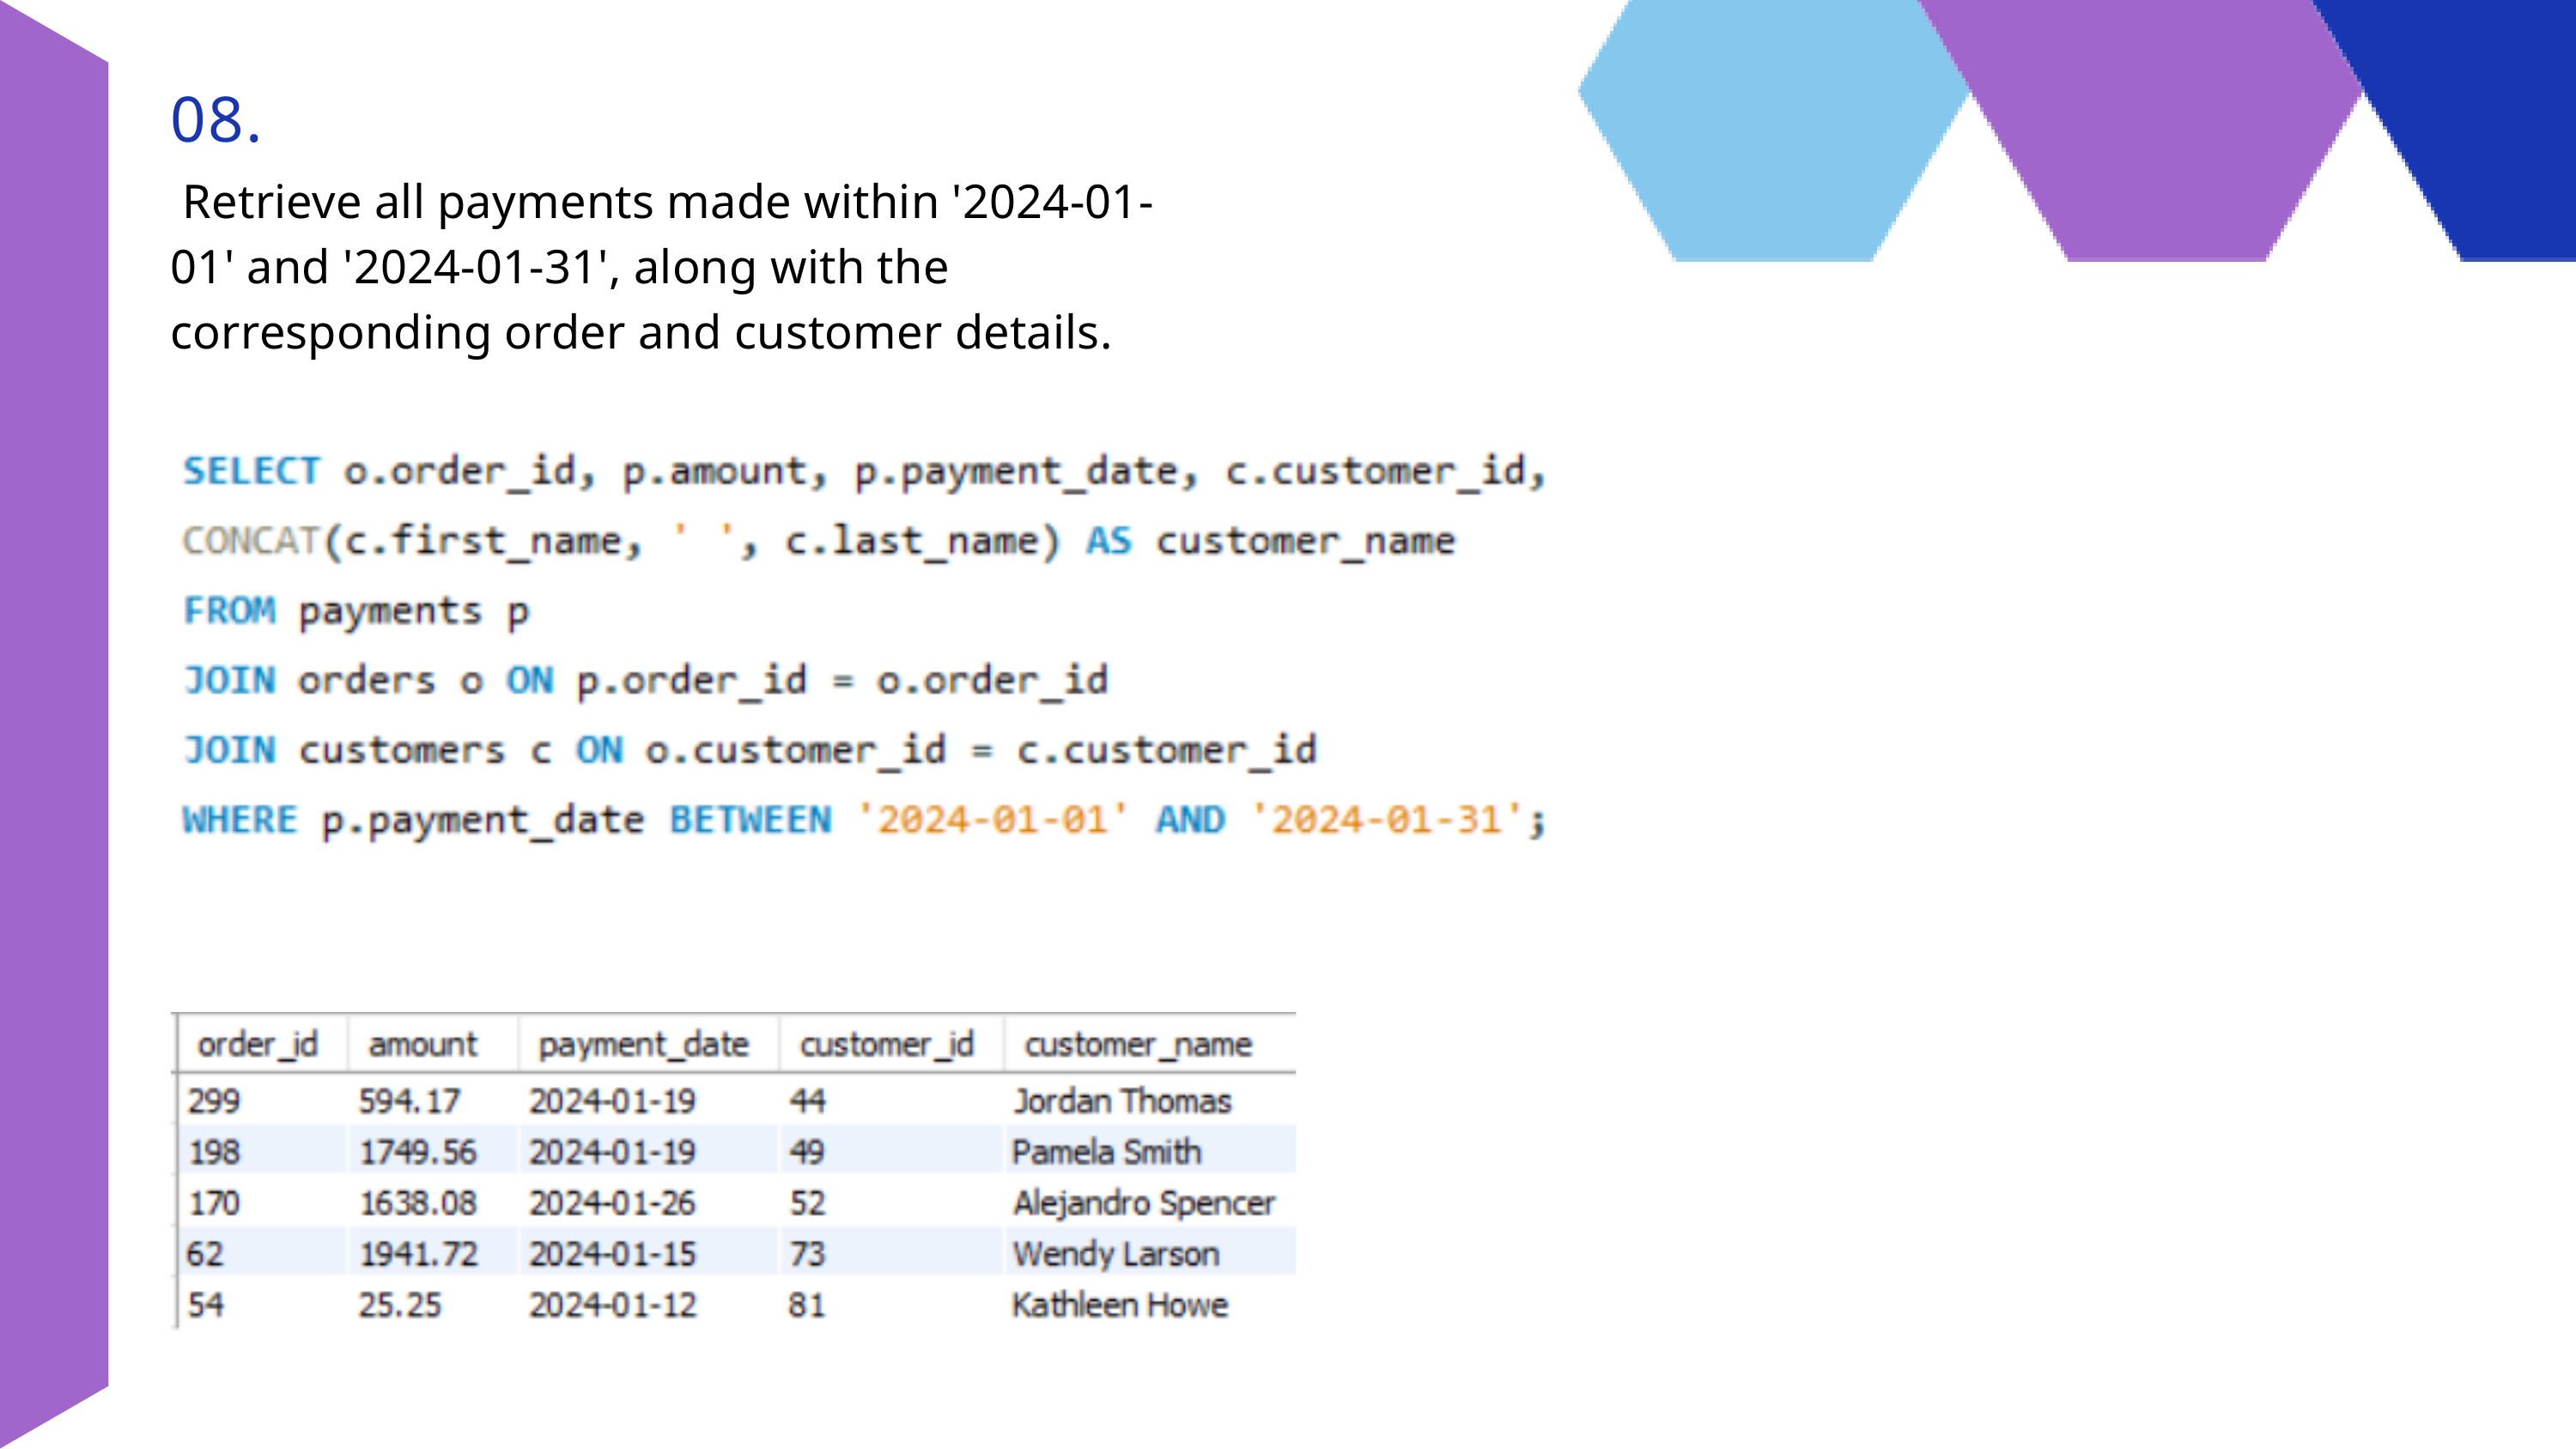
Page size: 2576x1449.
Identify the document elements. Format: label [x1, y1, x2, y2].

text_box [170, 440, 1587, 859]
text_box [170, 80, 1197, 354]
text_box [0, 615, 725, 834]
text_box [1577, 0, 2576, 262]
text_box [170, 1012, 1297, 1336]
